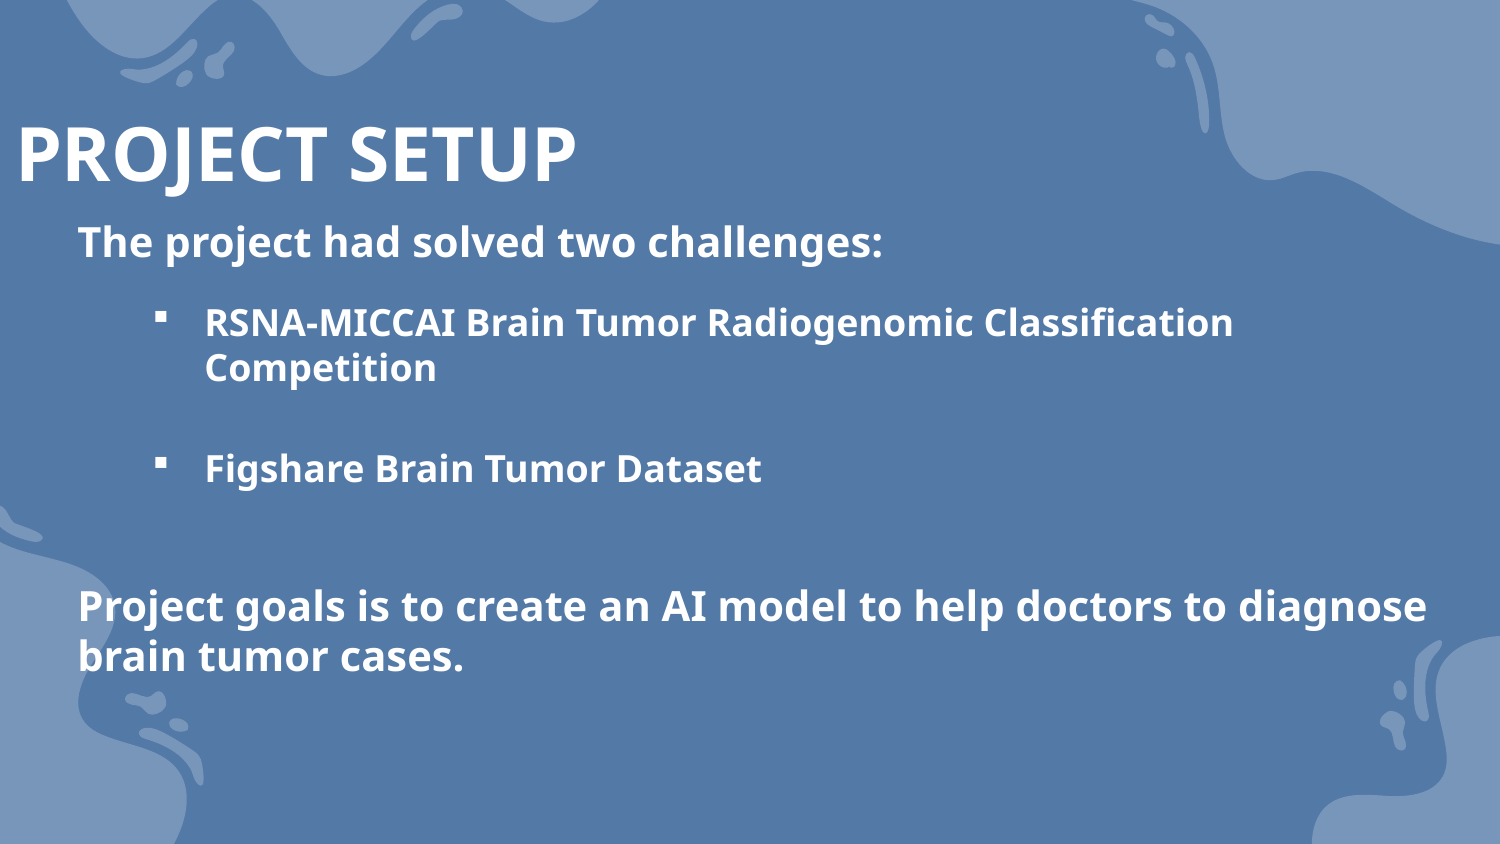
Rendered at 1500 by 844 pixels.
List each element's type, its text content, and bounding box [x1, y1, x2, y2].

subtitle The project had solved two challenges: RSNA-MICCAI Brain Tumor Radiogenomic Classification Competition Figshare Brain Tumor Dataset Project goals is to create an AI model to help doctors to diagnose brain tumor cases. [39, 200, 1470, 795]
title PROJECT SETUP [0, 83, 1457, 220]
